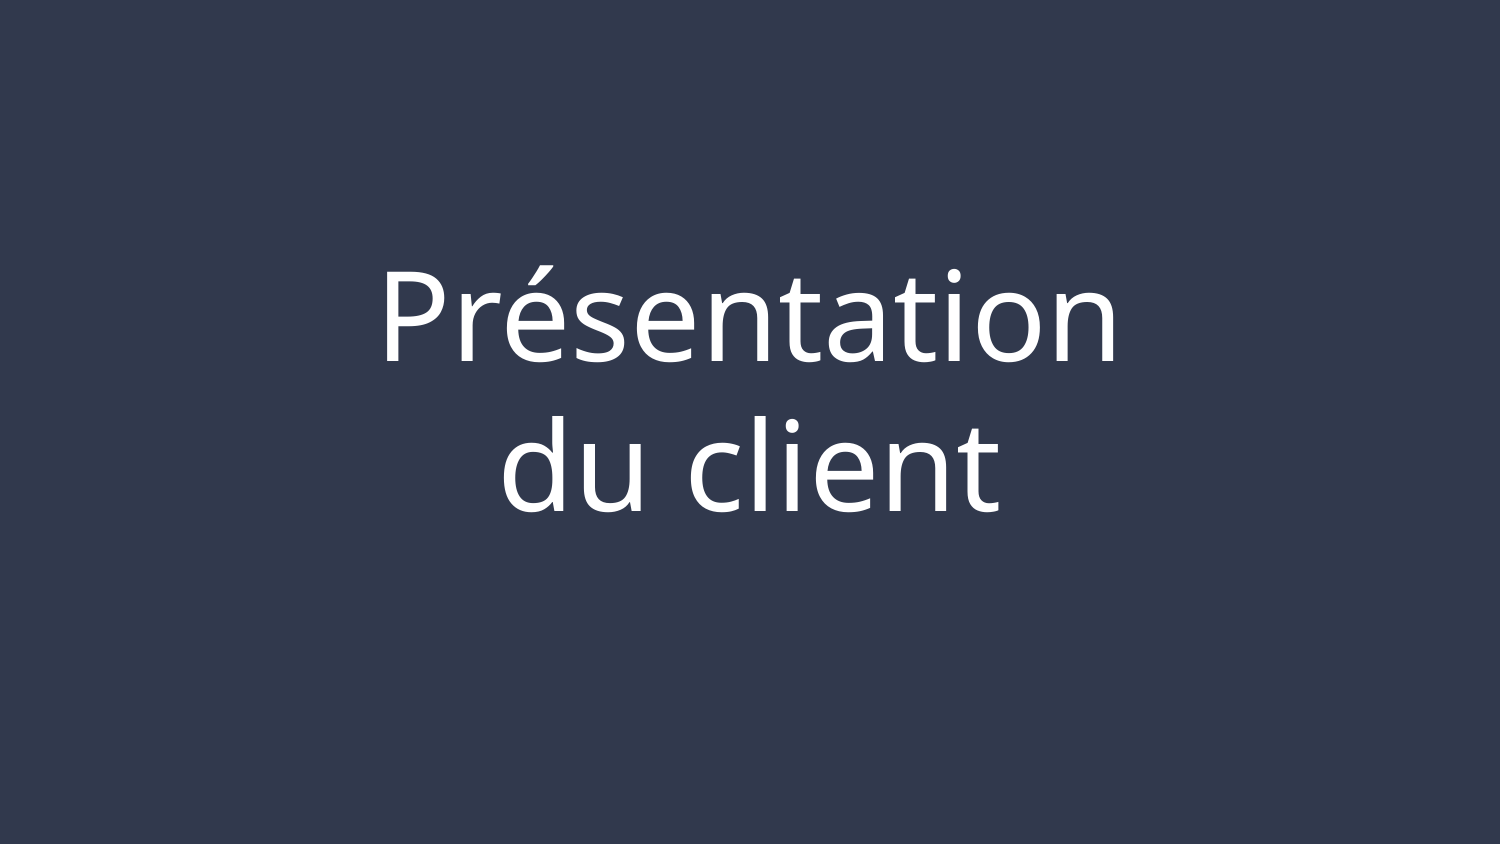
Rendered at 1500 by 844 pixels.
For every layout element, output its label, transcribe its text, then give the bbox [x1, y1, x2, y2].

title Présentation du client [312, 227, 1188, 552]
